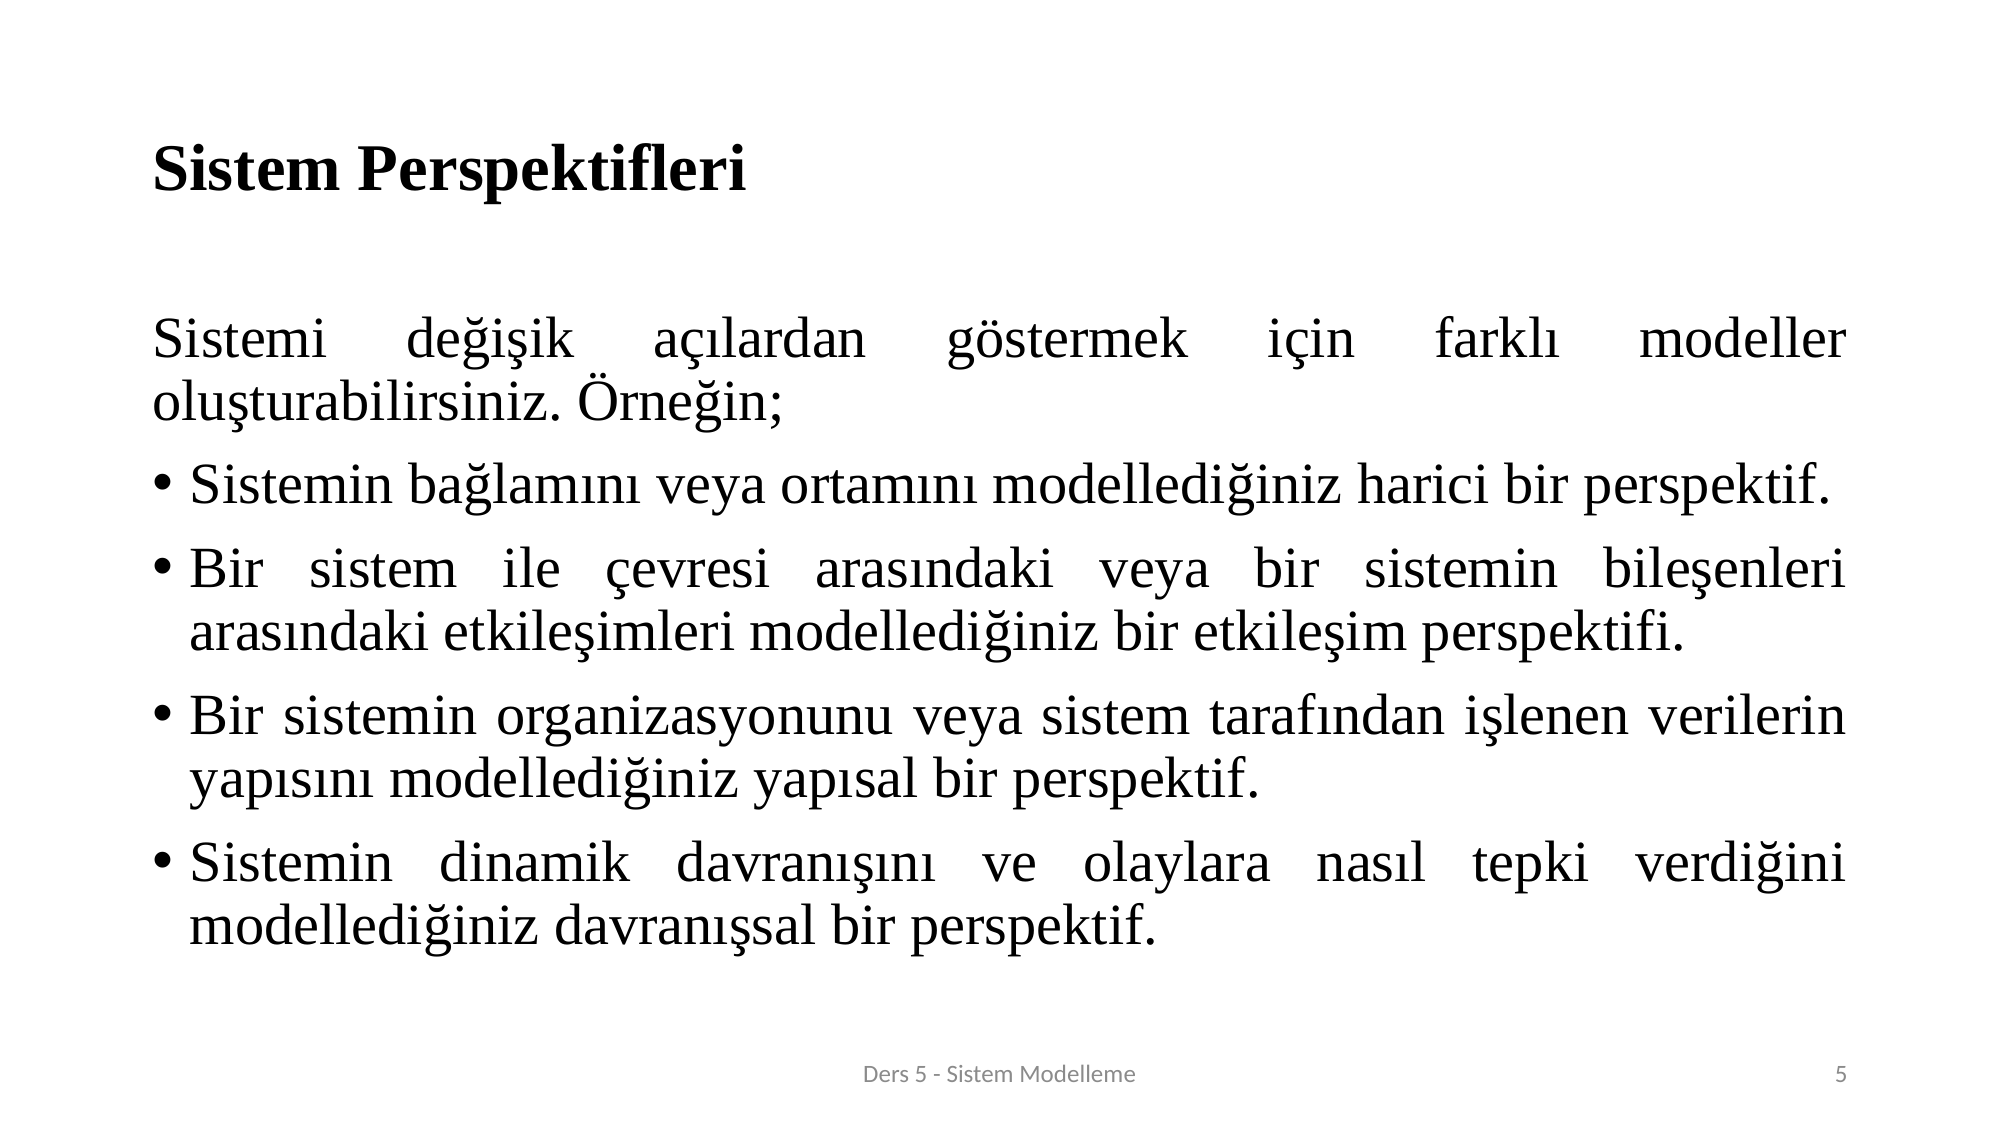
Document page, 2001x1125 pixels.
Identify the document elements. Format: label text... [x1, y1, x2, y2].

list Sistemi değişik açılardan göstermek için farklı modeller oluşturabilirsiniz. Örneğin; Sistemin bağlamını veya ortamını modellediğiniz harici bir perspektif. Bir sistem ile çevresi arasındaki veya bir sistemin bileşenleri arasındaki etkileşimleri modellediğiniz bir etkileşim perspektifi. Bir sistemin organizasyonunu veya sistem tarafından işlenen verilerin yapısını modellediğiniz yapısal bir perspektif. Sistemin dinamik davranışını ve olaylara nasıl tepki verdiğini modellediğiniz davranışsal bir perspektif. [137, 299, 1863, 1014]
slide_number 5 [1412, 1042, 1863, 1103]
title Sistem Perspektifleri [137, 59, 1863, 278]
footer Ders 5 - Sistem Modelleme [662, 1042, 1338, 1103]
